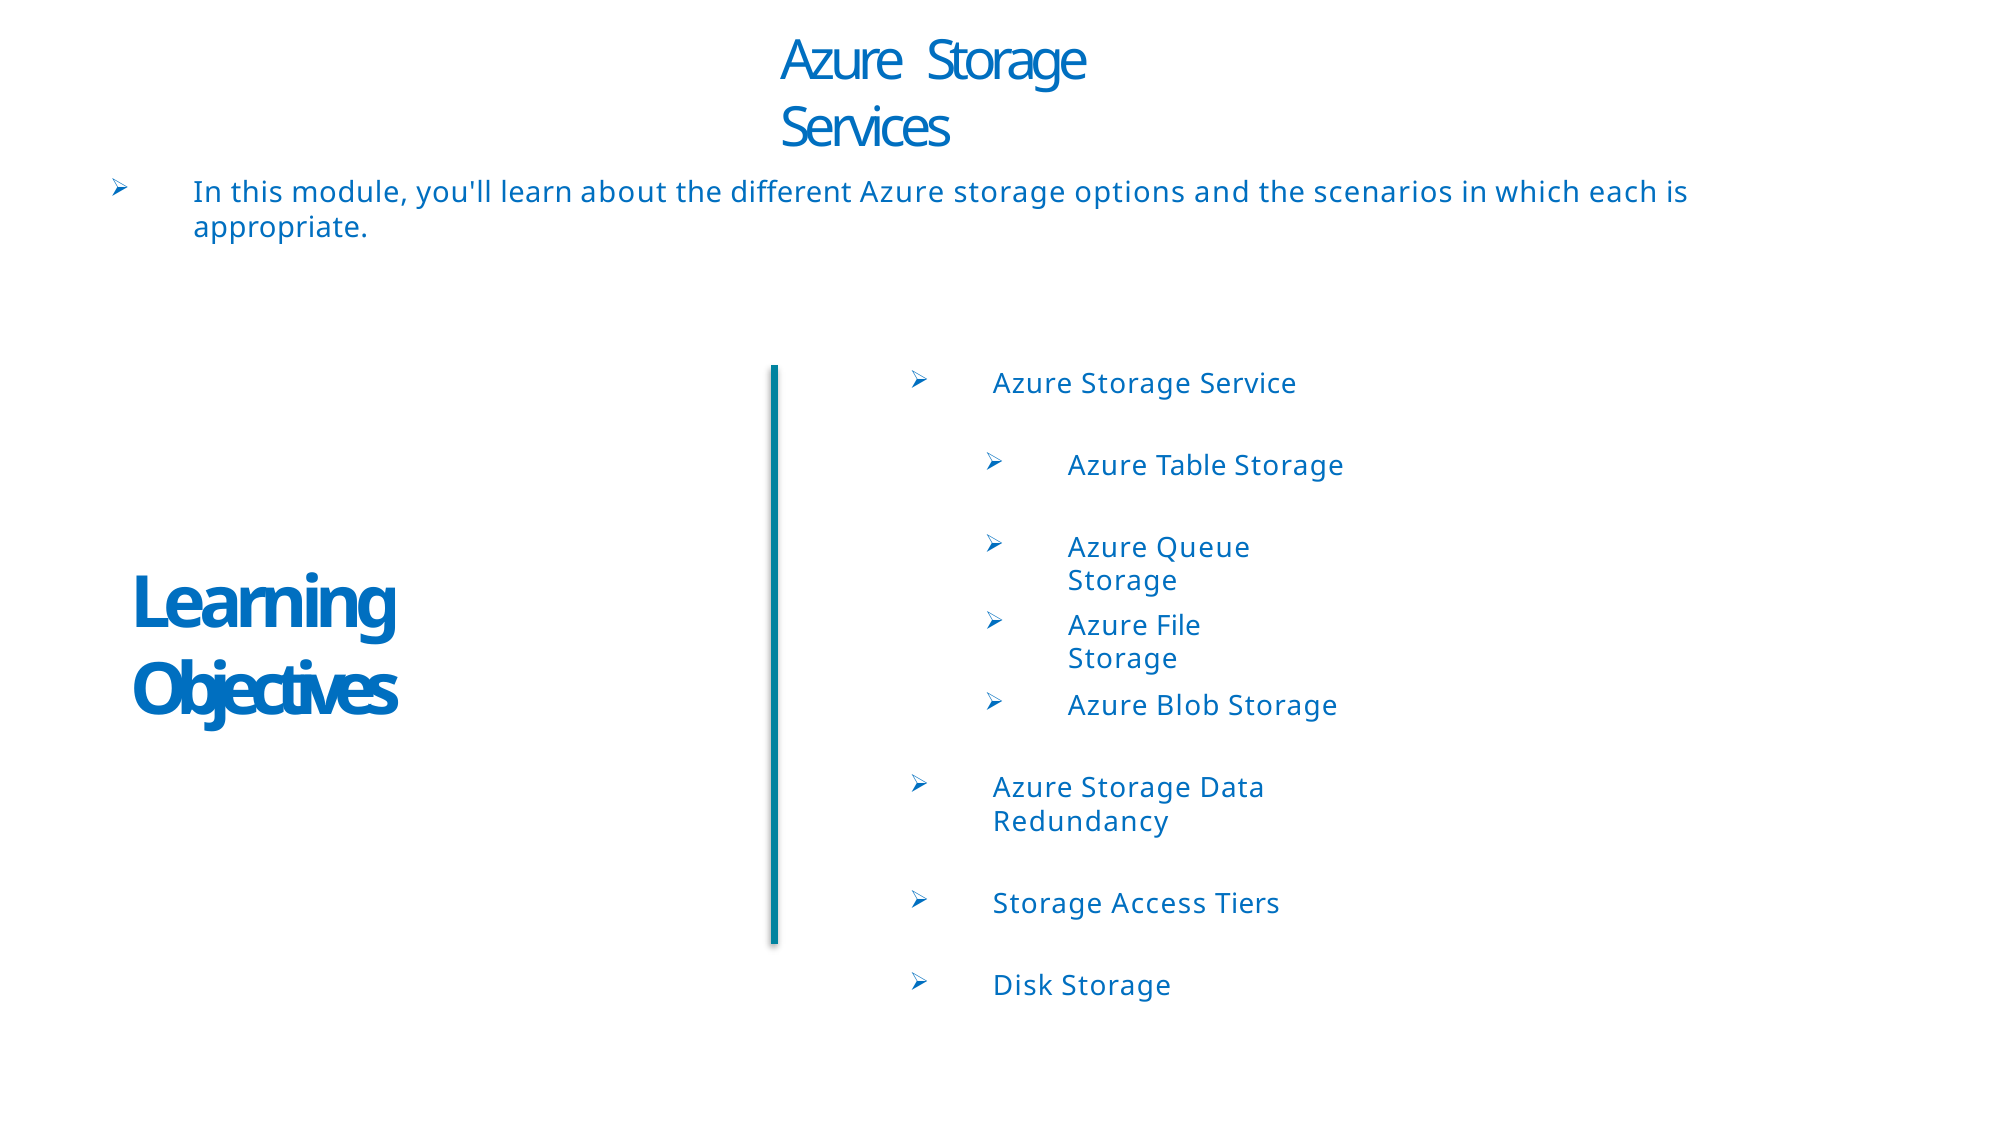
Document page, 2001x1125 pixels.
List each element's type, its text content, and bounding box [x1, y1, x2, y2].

text_box Azure Blob Storage Azure Storage Data Redundancy Storage Access Tiers Disk Storage [906, 684, 1429, 1001]
text_box Azure File Storage [981, 604, 1314, 674]
title Azure Storage Services [777, 0, 1276, 185]
text_box Learning Objectives [127, 552, 641, 729]
text_box In this module, you'll learn about the different Azure storage options and the scenarios in which each is appropriate. [107, 170, 1795, 244]
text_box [762, 362, 786, 956]
text_box Azure Storage Service Azure Table Storage Azure Queue Storage [906, 362, 1356, 597]
